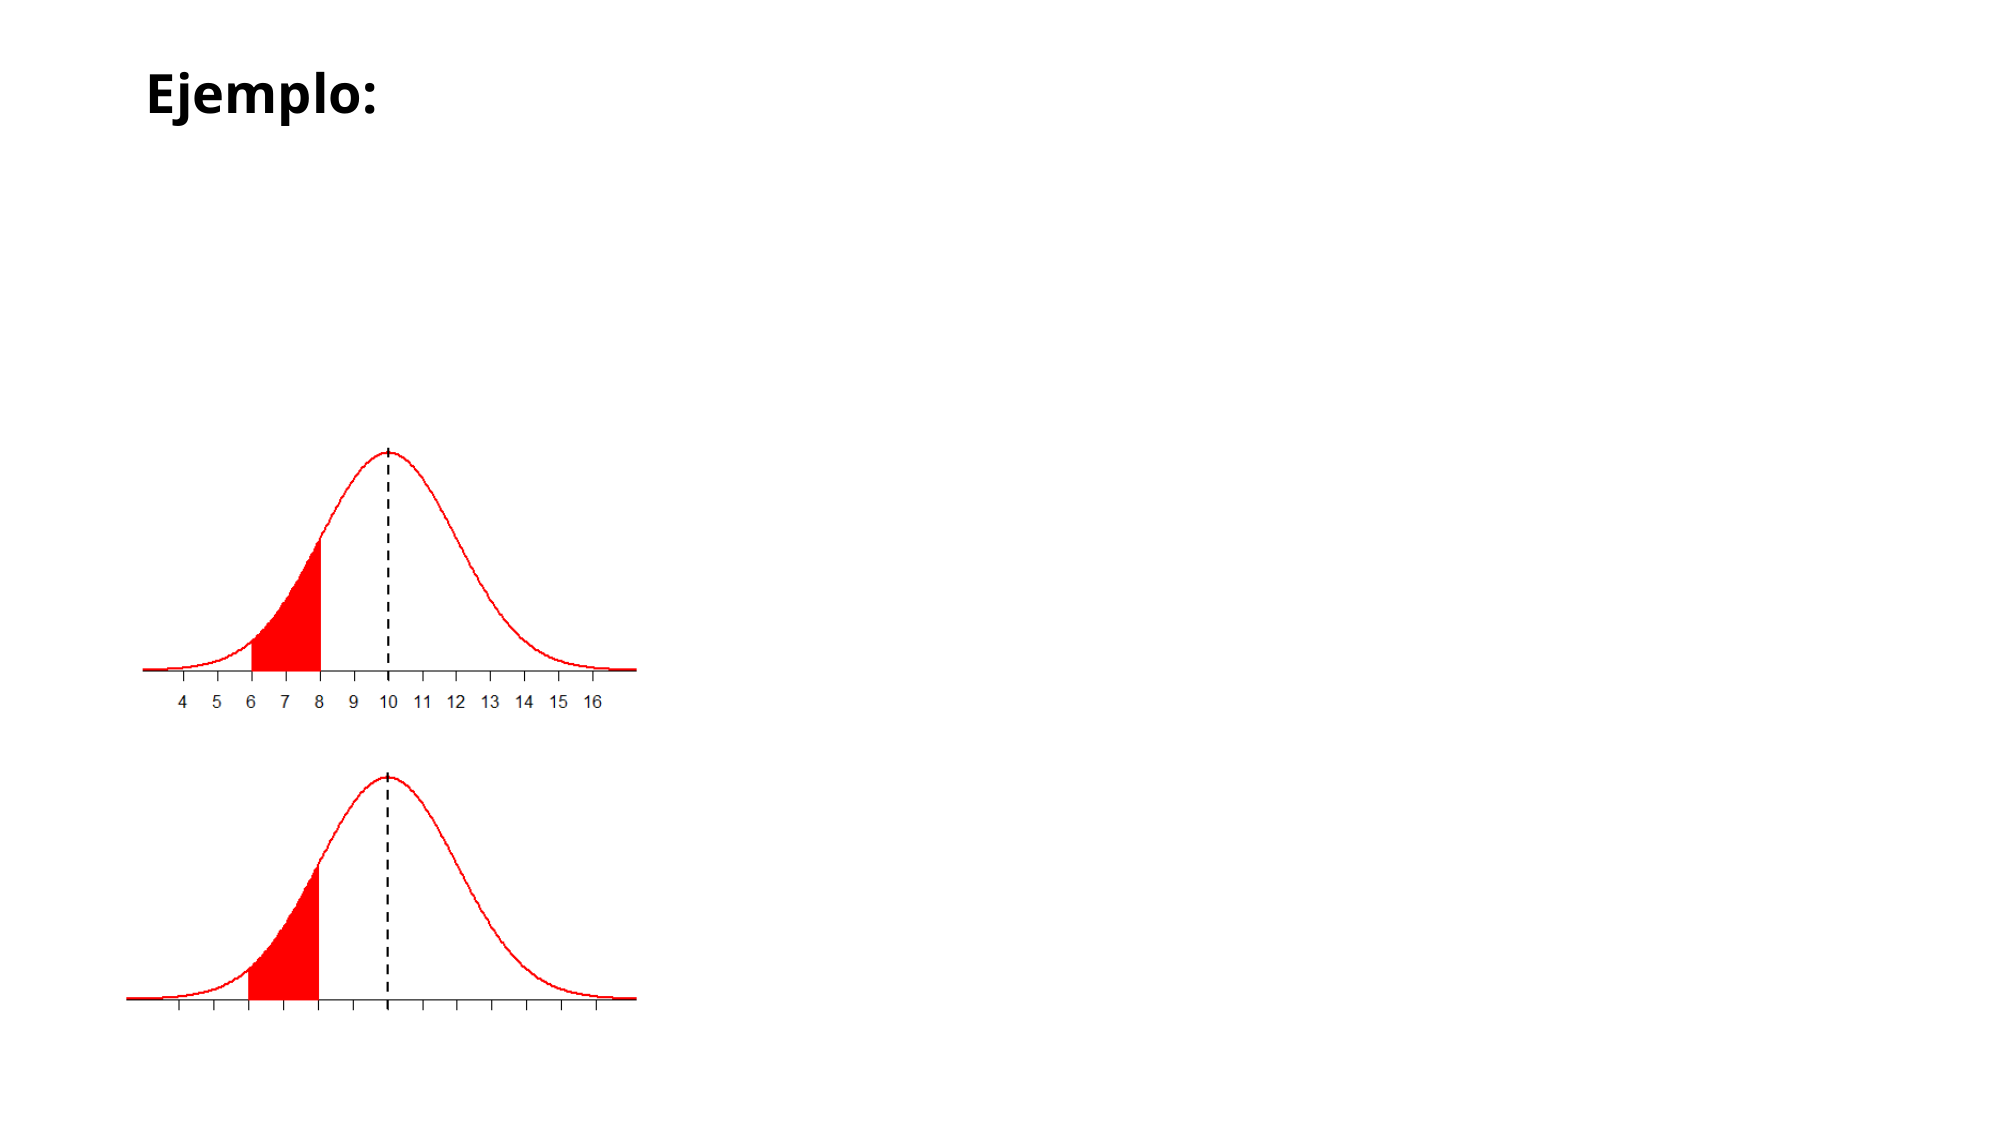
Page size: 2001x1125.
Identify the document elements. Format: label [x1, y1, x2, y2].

picture [142, 441, 637, 714]
picture [126, 766, 637, 1019]
